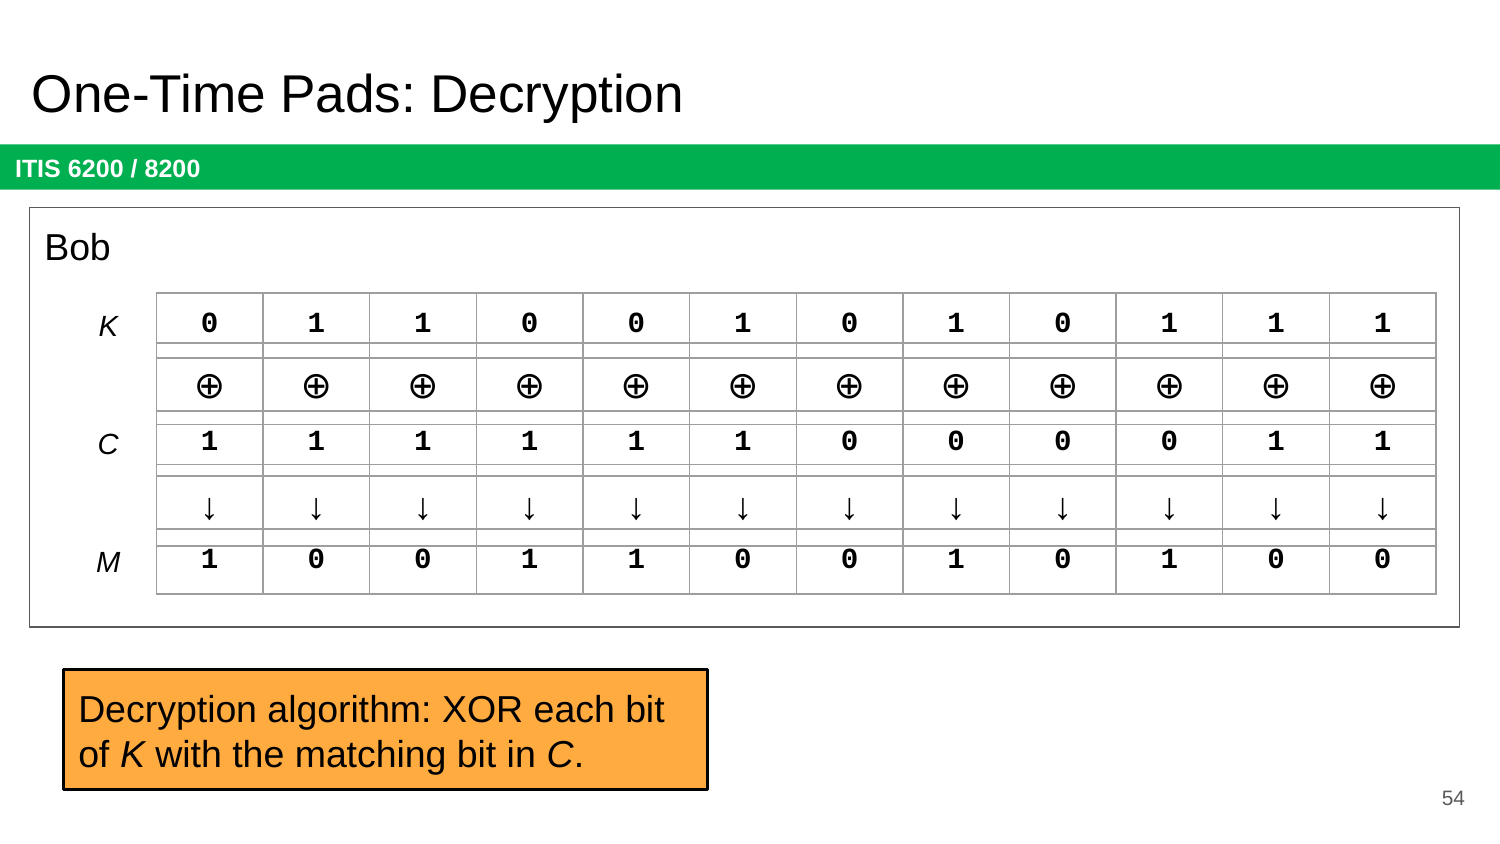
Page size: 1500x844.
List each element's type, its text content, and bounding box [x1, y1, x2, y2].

table_header ⊕ [477, 344, 582, 424]
table_header ⊕ [1330, 344, 1435, 424]
table_header 0 [904, 425, 1009, 464]
table_header 0 [1330, 547, 1435, 593]
table_header ↓ [584, 465, 689, 545]
table_header 1 [1330, 425, 1435, 464]
table_header 1 [370, 425, 476, 464]
table_header 0 [1010, 425, 1115, 464]
table_header ↓ [157, 465, 262, 545]
table_header 0 [157, 294, 262, 342]
table_header 1 [904, 294, 1009, 342]
table_header ⊕ [264, 344, 369, 424]
table_header 0 [584, 294, 689, 342]
table_header 1 [1330, 294, 1435, 342]
table_header 1 [477, 425, 582, 464]
table_header 0 [690, 547, 796, 593]
table_header 1 [370, 294, 476, 342]
table_header 1 [264, 294, 369, 342]
table_header 1 [157, 425, 262, 464]
text_box Decryption algorithm: XOR each bit of K with the matching bit in C. [63, 669, 708, 790]
table_header 0 [1117, 425, 1222, 464]
title One-Time Pads: Decryption [16, 44, 1415, 139]
table_header 0 [797, 294, 902, 342]
table_header 1 [690, 425, 796, 464]
slide_number 54 [1389, 764, 1480, 830]
table_header ↓ [1223, 465, 1329, 545]
table_header ⊕ [1117, 344, 1222, 424]
table_header 0 [797, 425, 902, 464]
table_header 1 [1223, 425, 1329, 464]
table_header ⊕ [690, 344, 796, 424]
table_header 1 [264, 425, 369, 464]
text_box M [63, 528, 154, 594]
table_header ⊕ [584, 344, 689, 424]
table_header 0 [477, 294, 582, 342]
table_header 0 [1010, 294, 1115, 342]
text_box Bob [29, 207, 155, 283]
table_header ⊕ [157, 344, 262, 424]
table_header 0 [1010, 547, 1115, 593]
table_header ⊕ [797, 344, 902, 424]
table_header ⊕ [1223, 344, 1329, 424]
table_header ↓ [797, 465, 902, 545]
table_header ⊕ [370, 344, 476, 424]
table_header 1 [690, 294, 796, 342]
table_header 1 [584, 425, 689, 464]
table_header ↓ [1330, 465, 1435, 545]
table_header 1 [584, 547, 689, 593]
table_header 0 [370, 547, 476, 593]
table_header 1 [1223, 294, 1329, 342]
table_header 0 [264, 547, 369, 593]
table_header ↓ [690, 465, 796, 545]
table_header 1 [477, 547, 582, 593]
table_header 0 [797, 547, 902, 593]
table_header ↓ [1010, 465, 1115, 545]
table_header ↓ [477, 465, 582, 545]
table_header 1 [1117, 294, 1222, 342]
table_header 0 [1223, 547, 1329, 593]
text_box K [63, 292, 154, 358]
table_header ↓ [904, 465, 1009, 545]
text_box [29, 207, 1460, 628]
table_header 1 [904, 547, 1009, 593]
table_header 1 [157, 547, 262, 593]
table_header ↓ [1117, 465, 1222, 545]
table_header ⊕ [904, 344, 1009, 424]
table_header ↓ [264, 465, 369, 545]
table_header 1 [1117, 547, 1222, 593]
table_header ⊕ [1010, 344, 1115, 424]
text_box C [63, 410, 154, 476]
table_header ↓ [370, 465, 476, 545]
